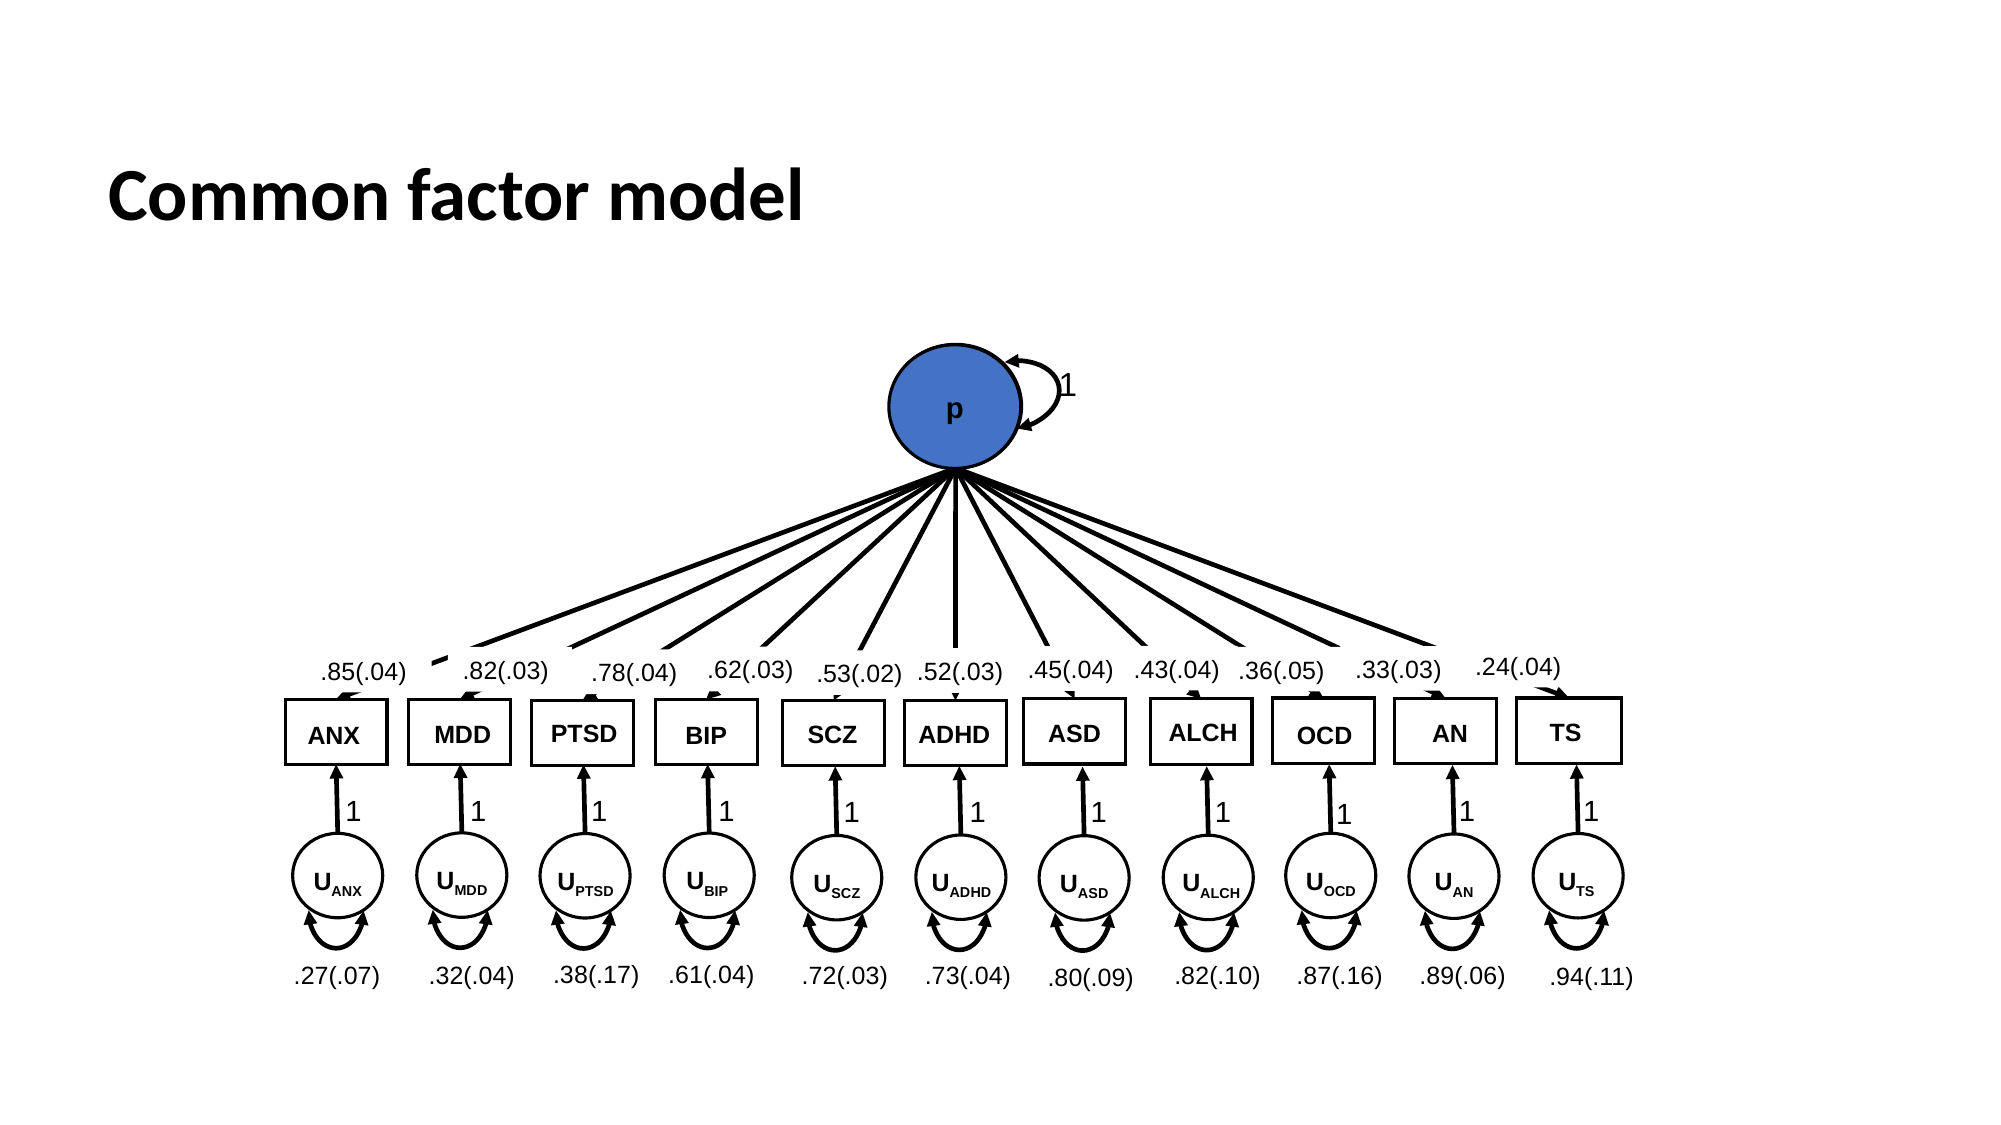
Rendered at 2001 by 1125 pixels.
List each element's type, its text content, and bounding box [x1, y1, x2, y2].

text_box Common factor model [93, 87, 1343, 306]
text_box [278, 344, 1672, 1000]
